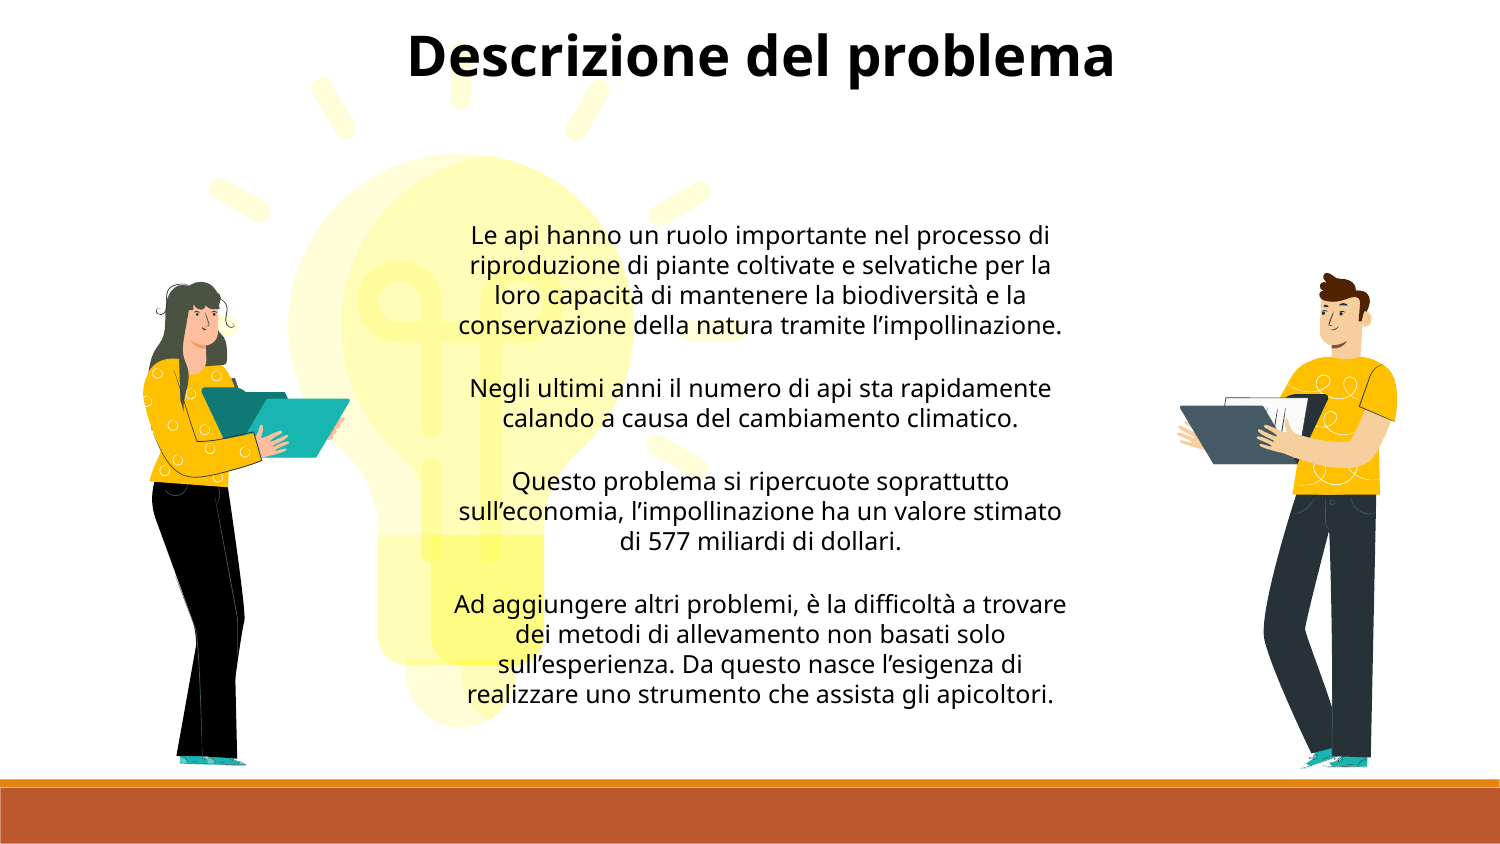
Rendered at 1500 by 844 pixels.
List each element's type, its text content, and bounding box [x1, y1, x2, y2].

text_box Descrizione del problema [166, 12, 1357, 95]
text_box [166, 41, 751, 729]
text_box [1175, 272, 1407, 770]
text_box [134, 281, 351, 767]
text_box Le api hanno un ruolo importante nel processo di riproduzione di piante coltivate e selvatiche per la loro capacità di mantenere la biodiversità e la conservazione della natura tramite l’impollinazione. Negli ultimi anni il numero di api sta rapidamente calando a causa del cambiamento climatico. Questo problema si ripercuote soprattutto sull’economia, l’impollinazione ha un valore stimato di 577 miliardi di dollari. Ad aggiungere altri problemi, è la difficoltà a trovare dei metodi di allevamento non basati solo sull’esperienza. Da questo nasce l’esigenza di realizzare uno strumento che assista gli apicoltori. [752, 169, 1090, 736]
